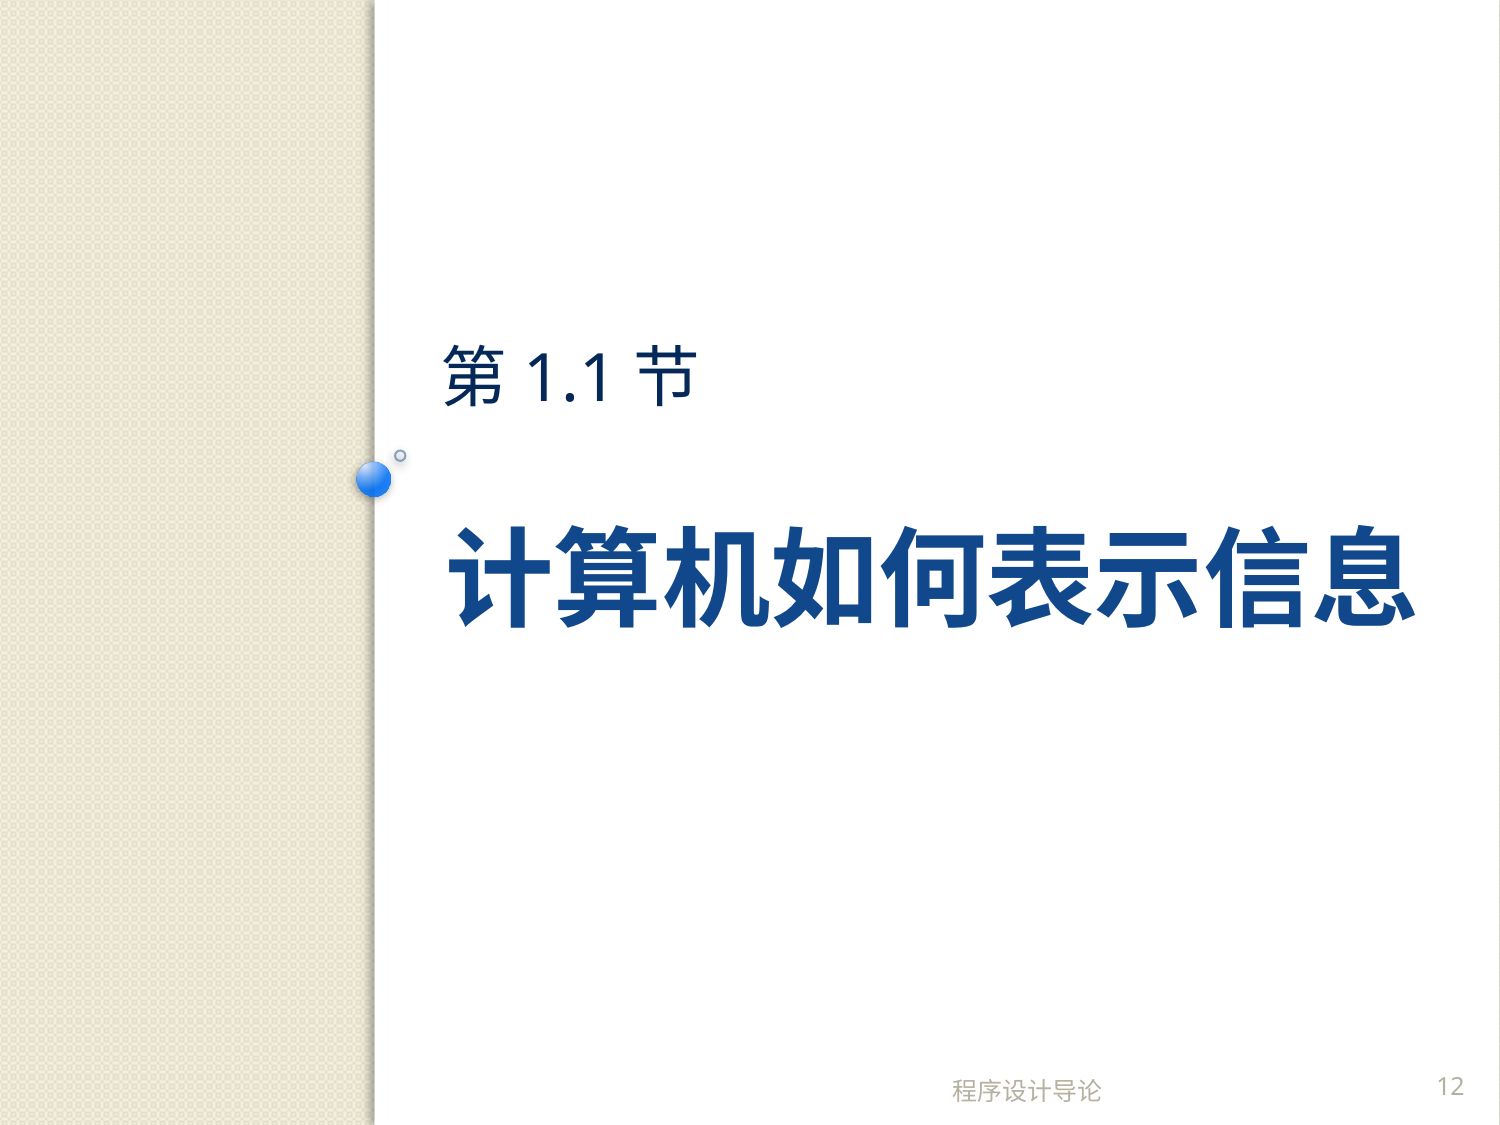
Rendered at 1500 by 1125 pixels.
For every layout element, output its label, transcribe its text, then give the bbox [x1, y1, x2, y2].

slide_number 12 [1413, 1034, 1488, 1113]
footer 程序设计导论 [937, 1034, 1413, 1113]
title 计算机如何表示信息 [430, 503, 1481, 666]
list 第1.1节 [422, 174, 1473, 423]
